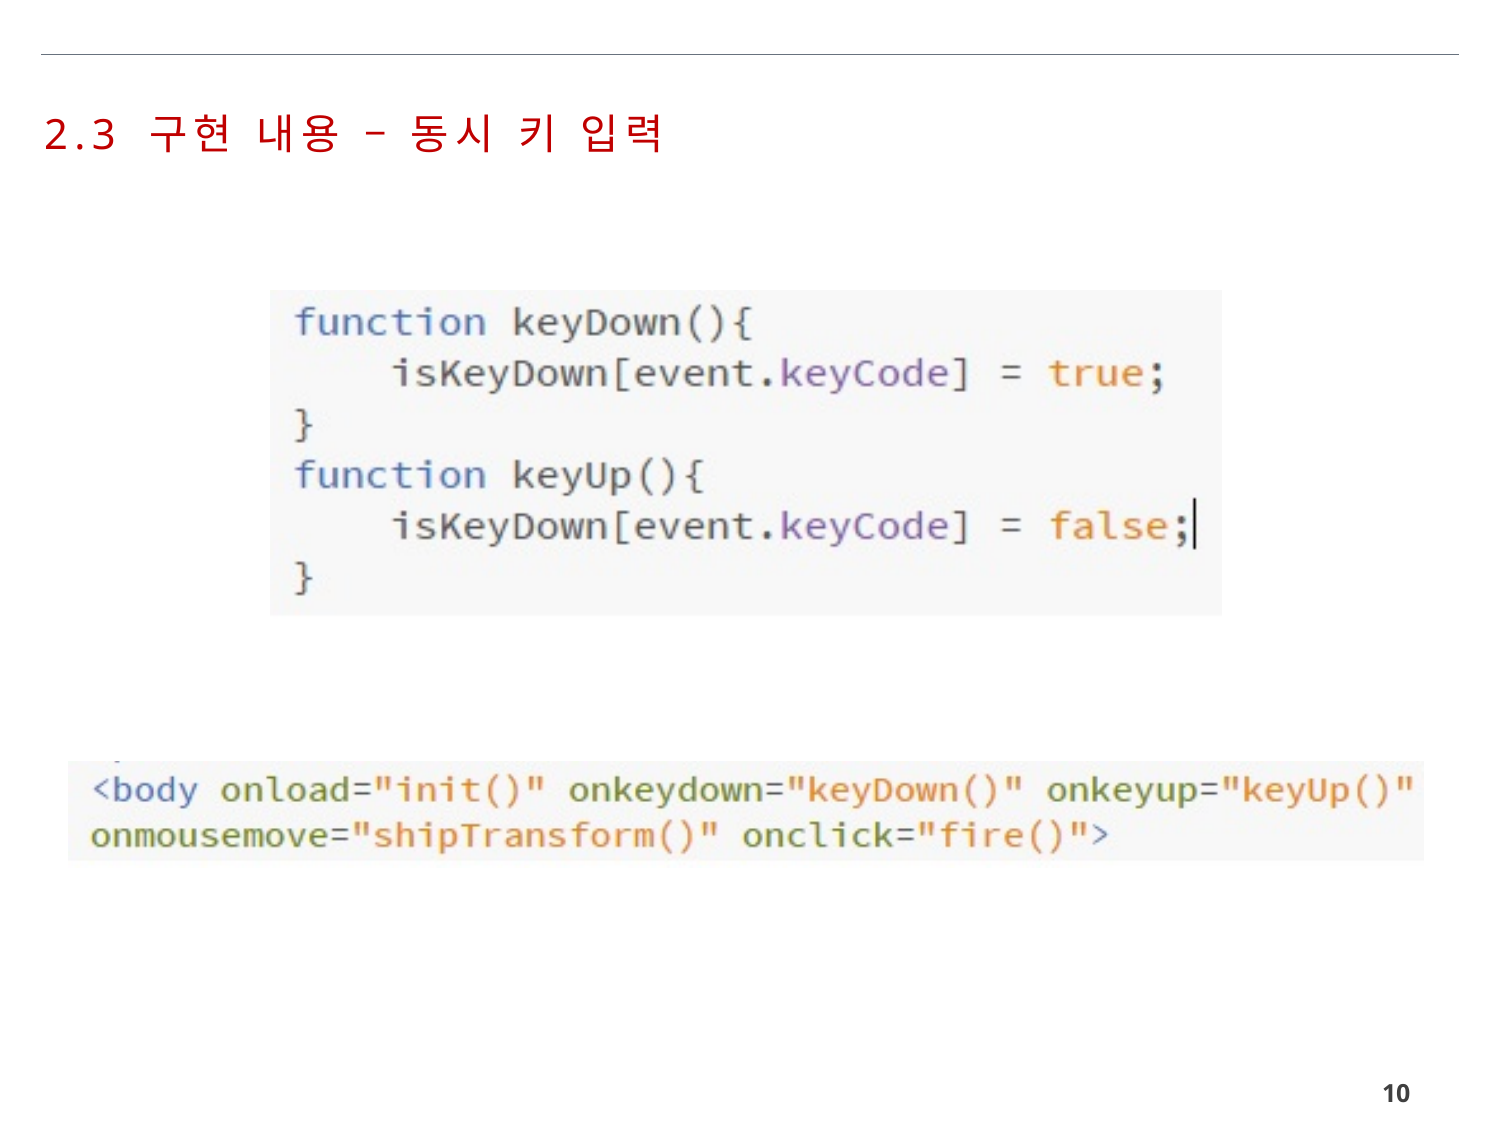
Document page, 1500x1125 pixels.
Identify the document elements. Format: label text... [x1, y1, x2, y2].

picture [68, 761, 1424, 868]
text_box 10 [1367, 1070, 1500, 1120]
picture [270, 290, 1223, 634]
text_box 2.3 구현 내용 – 동시 키 입력 [29, 75, 727, 166]
